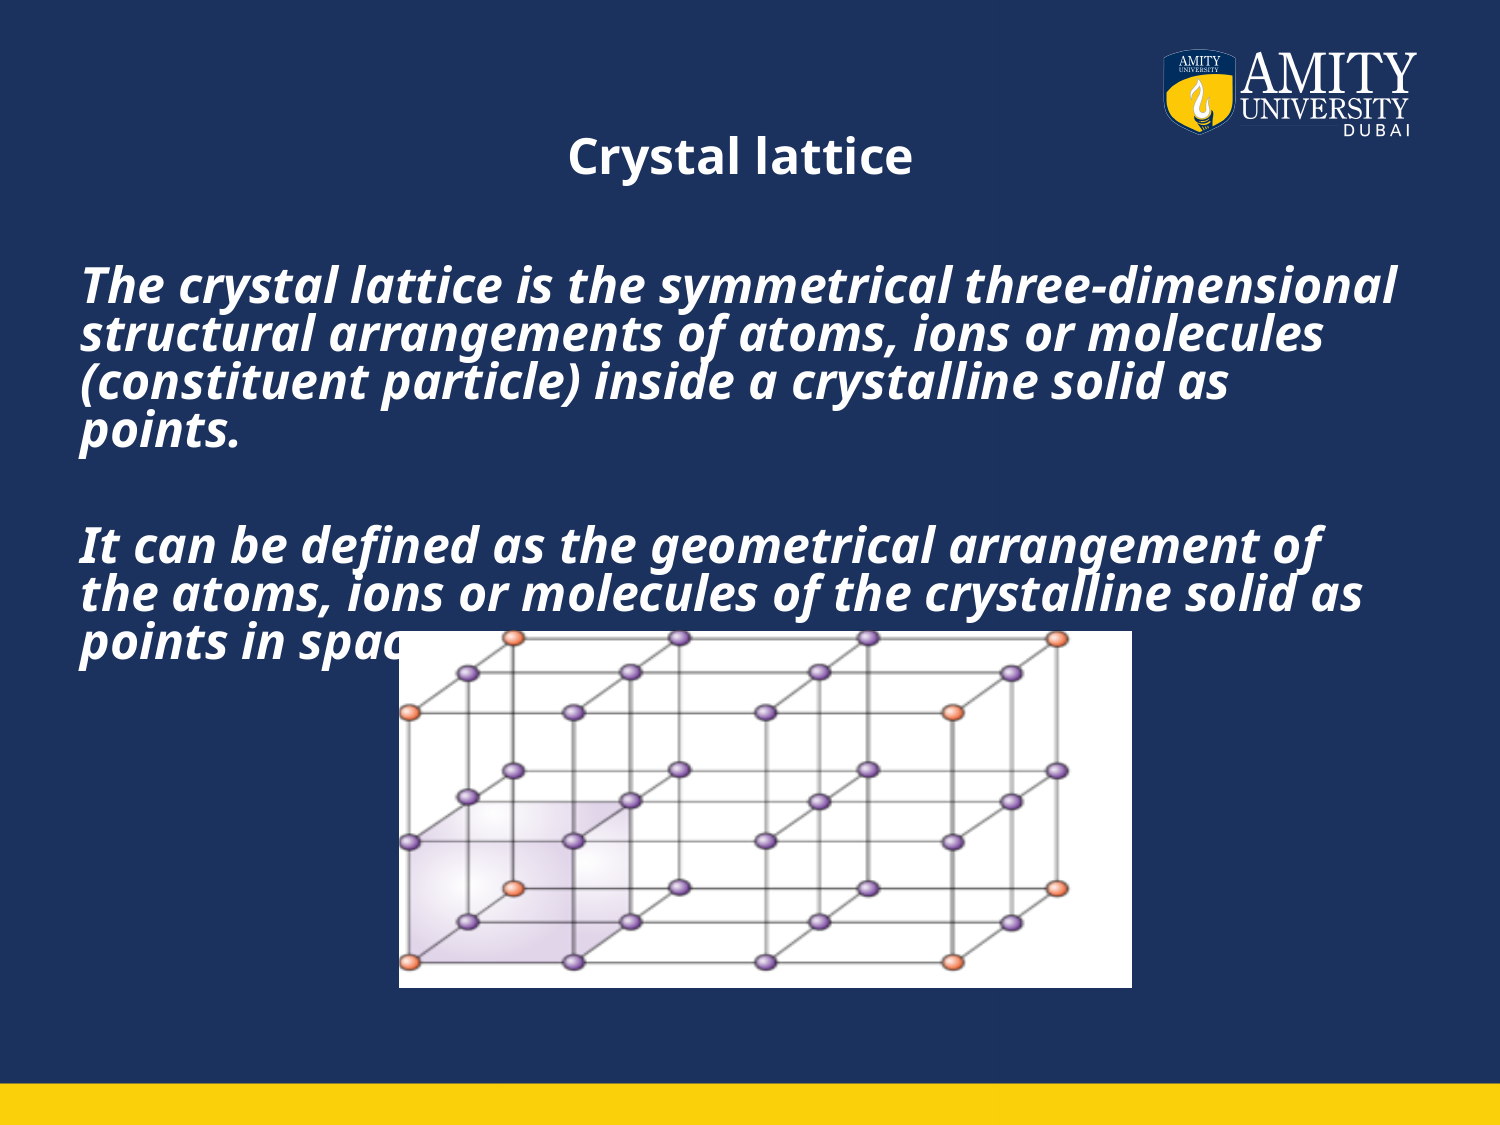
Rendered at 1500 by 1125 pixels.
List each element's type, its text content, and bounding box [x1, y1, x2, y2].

title Crystal lattice [65, 116, 1416, 204]
list The crystal lattice is the symmetrical three-dimensional structural arrangements of atoms, ions or molecules (constituent particle) inside a crystalline solid as points. It can be defined as the geometrical arrangement of the atoms, ions or molecules of the crystalline solid as points in space. [65, 258, 1416, 399]
picture [0, 0, 1500, 1125]
